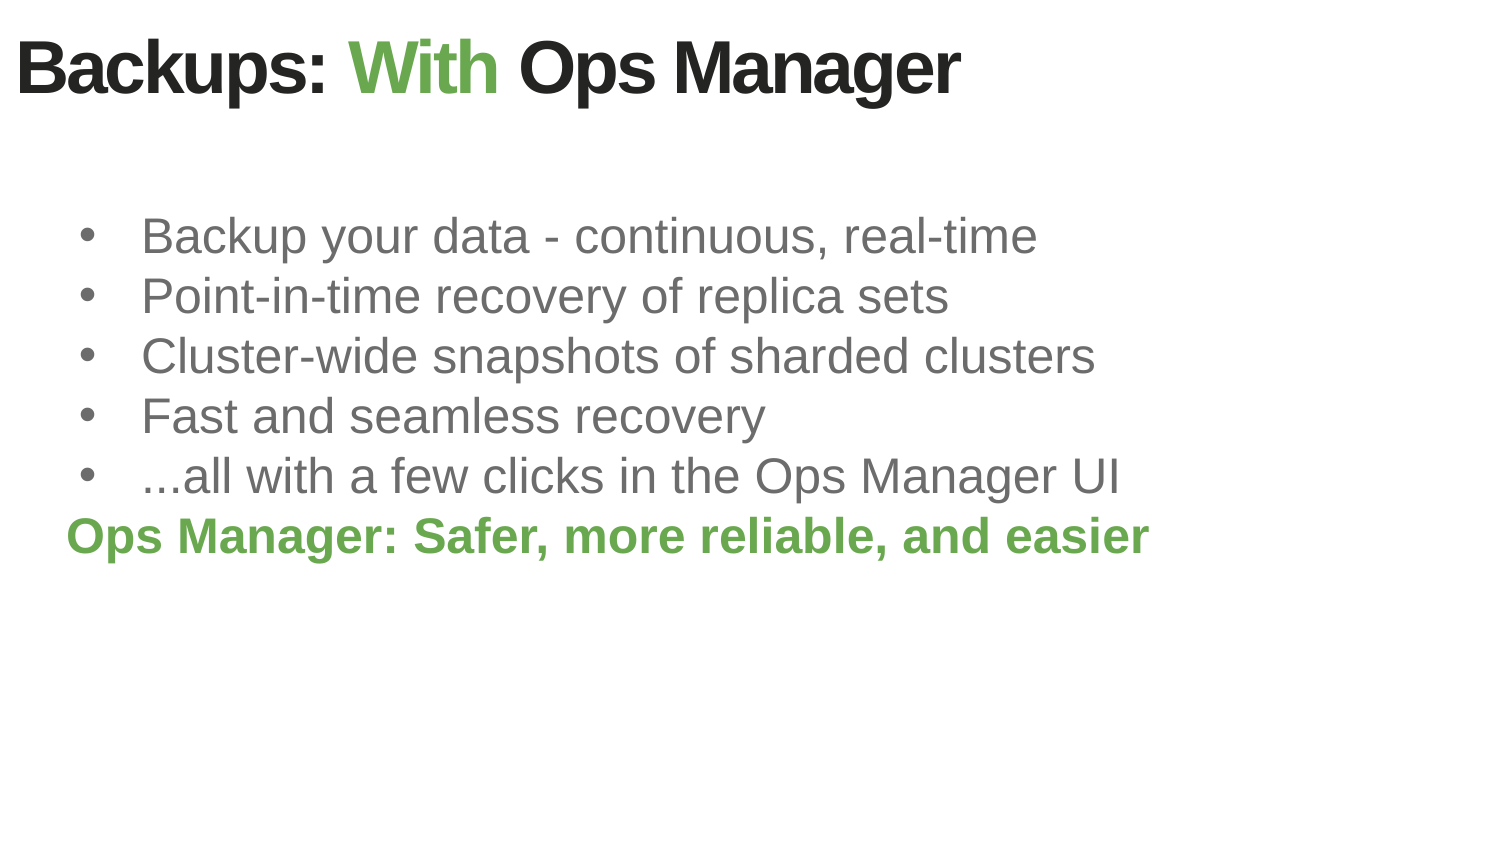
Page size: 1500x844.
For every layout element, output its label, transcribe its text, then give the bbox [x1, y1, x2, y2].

list Backup your data - continuous, real-time Point-in-time recovery of replica sets Cluster-wide snapshots of sharded clusters Fast and seamless recovery ...all with a few clicks in the Ops Manager UI Ops Manager: Safer, more reliable, and easier [51, 189, 1449, 750]
title Backups: With Ops Manager [0, 3, 1500, 98]
